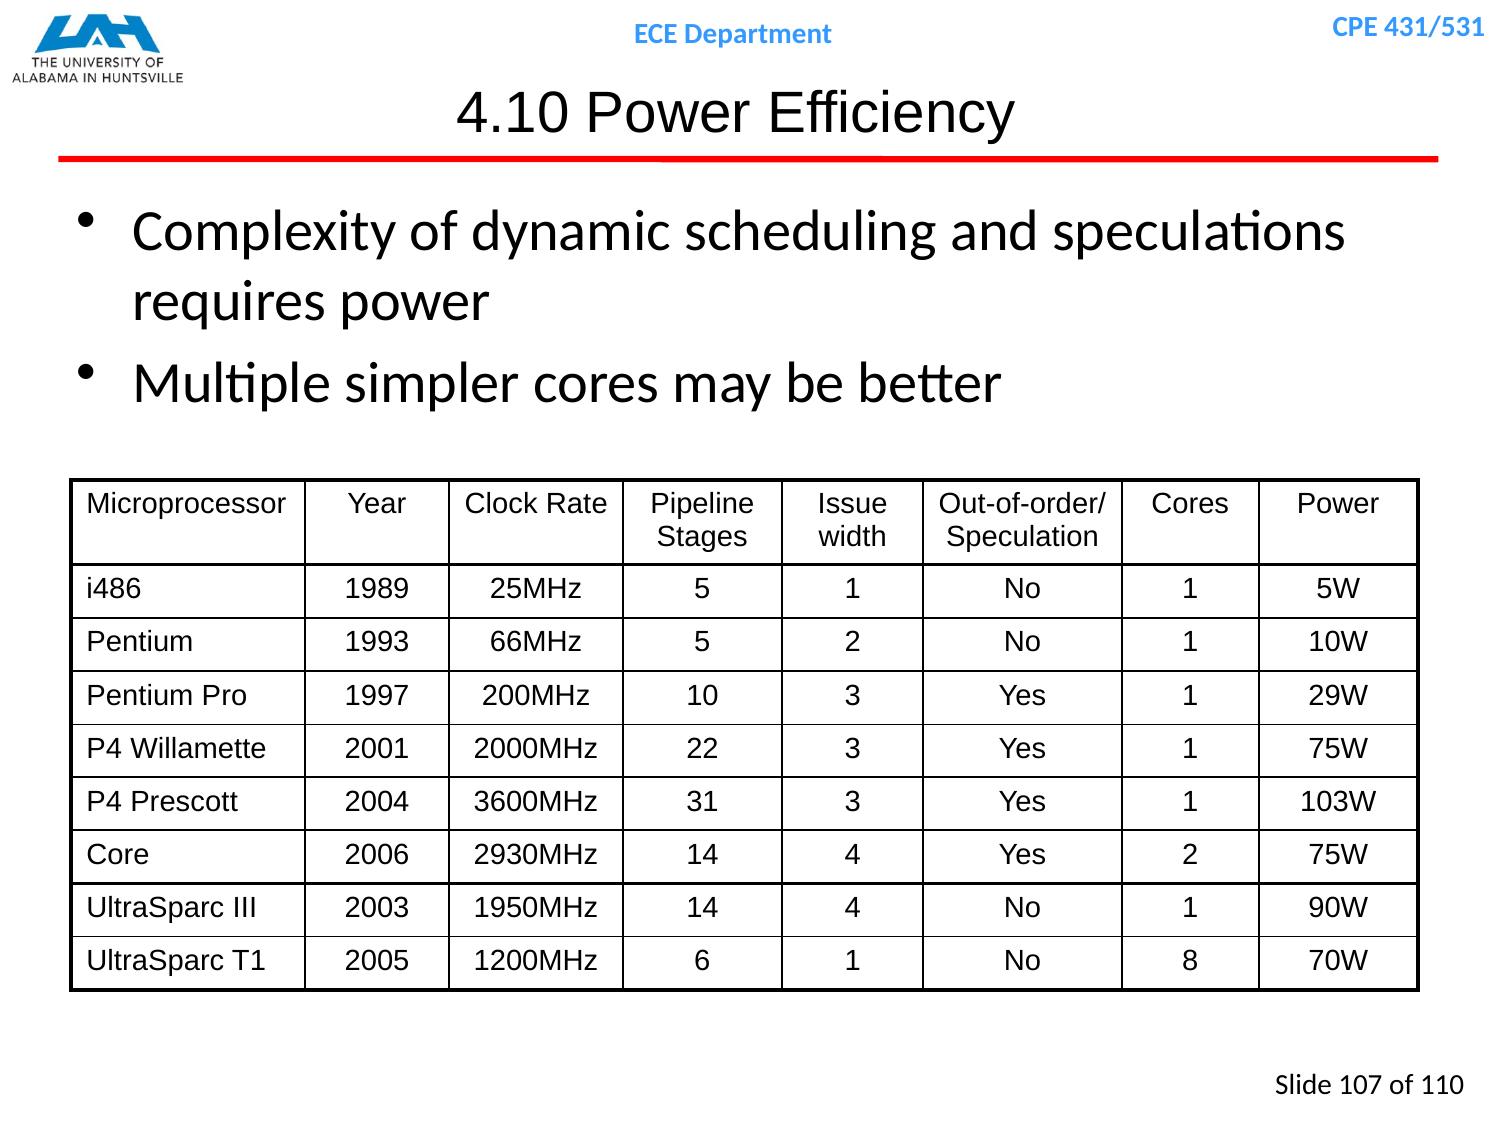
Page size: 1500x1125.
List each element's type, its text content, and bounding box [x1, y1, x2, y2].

table_cell UltraSparc III [73, 885, 304, 936]
table_cell 1200MHz [450, 937, 622, 988]
table_cell P4 Prescott [73, 778, 304, 829]
table_cell 3 [783, 672, 922, 724]
table_cell 4 [783, 885, 922, 936]
table_cell 200MHz [450, 672, 622, 724]
table_cell 1 [783, 937, 922, 988]
table_cell 5 [624, 619, 781, 670]
table_cell No [924, 937, 1121, 988]
table_cell 22 [624, 725, 781, 776]
table_cell 3600MHz [450, 778, 622, 829]
table_cell 4 [783, 831, 922, 882]
table_cell 1997 [306, 672, 448, 724]
table_cell 6 [624, 937, 781, 988]
table_cell P4 Willamette [73, 725, 304, 776]
table_cell 75W [1260, 725, 1416, 776]
table_cell i486 [73, 566, 304, 617]
table_cell 75W [1260, 831, 1416, 882]
table_cell 2930MHz [450, 831, 622, 882]
table_cell Yes [924, 725, 1121, 776]
title 4.10 Power Efficiency [0, 57, 1473, 161]
table_cell 2 [1123, 831, 1258, 882]
table_cell 5W [1260, 566, 1416, 617]
table_header Issue width [783, 482, 922, 563]
table_cell 2 [783, 619, 922, 670]
text_box Complexity of dynamic scheduling and speculations requires power Multiple simpler cores may be better [61, 184, 1419, 431]
table_header Microprocessor [73, 482, 304, 563]
table_cell 2004 [306, 778, 448, 829]
table_header Year [306, 482, 448, 563]
table_cell 90W [1260, 885, 1416, 936]
table_cell 14 [624, 885, 781, 936]
table_header Clock Rate [450, 482, 622, 563]
table_cell 2006 [306, 831, 448, 882]
table_cell 3 [783, 778, 922, 829]
table_cell 10 [624, 672, 781, 724]
table_cell 1989 [306, 566, 448, 617]
table_cell 14 [624, 831, 781, 882]
table_cell 66MHz [450, 619, 622, 670]
table_cell 1950MHz [450, 885, 622, 936]
table_cell 29W [1260, 672, 1416, 724]
table_cell UltraSparc T1 [73, 937, 304, 988]
table_cell 10W [1260, 619, 1416, 670]
table_cell 2003 [306, 885, 448, 936]
table_cell 1 [1123, 566, 1258, 617]
table_cell 5 [624, 566, 781, 617]
table_header Pipeline Stages [624, 482, 781, 563]
table_cell Pentium Pro [73, 672, 304, 724]
table_cell 1 [1123, 672, 1258, 724]
table_cell 31 [624, 778, 781, 829]
table_cell 1993 [306, 619, 448, 670]
table_cell 2000MHz [450, 725, 622, 776]
table_cell Yes [924, 778, 1121, 829]
table_cell 25MHz [450, 566, 622, 617]
table_cell 1 [1123, 619, 1258, 670]
table_cell Yes [924, 672, 1121, 724]
table_cell 1 [1123, 885, 1258, 936]
table_header Out-of-order/ Speculation [924, 482, 1121, 563]
table_cell No [924, 885, 1121, 936]
table_cell Pentium [73, 619, 304, 670]
table_cell 1 [1123, 778, 1258, 829]
table_cell Core [73, 831, 304, 882]
table_cell 1 [783, 566, 922, 617]
table_cell 2001 [306, 725, 448, 776]
table_cell No [924, 619, 1121, 670]
table_cell 1 [1123, 725, 1258, 776]
table_header Cores [1123, 482, 1258, 563]
picture [0, 0, 194, 57]
table_cell 3 [783, 725, 922, 776]
table_header Power [1260, 482, 1416, 563]
table_cell No [924, 566, 1121, 617]
table_cell 103W [1260, 778, 1416, 829]
table_cell Yes [924, 831, 1121, 882]
table_cell 2005 [306, 937, 448, 988]
table_cell 8 [1123, 937, 1258, 988]
table_cell 70W [1260, 937, 1416, 988]
